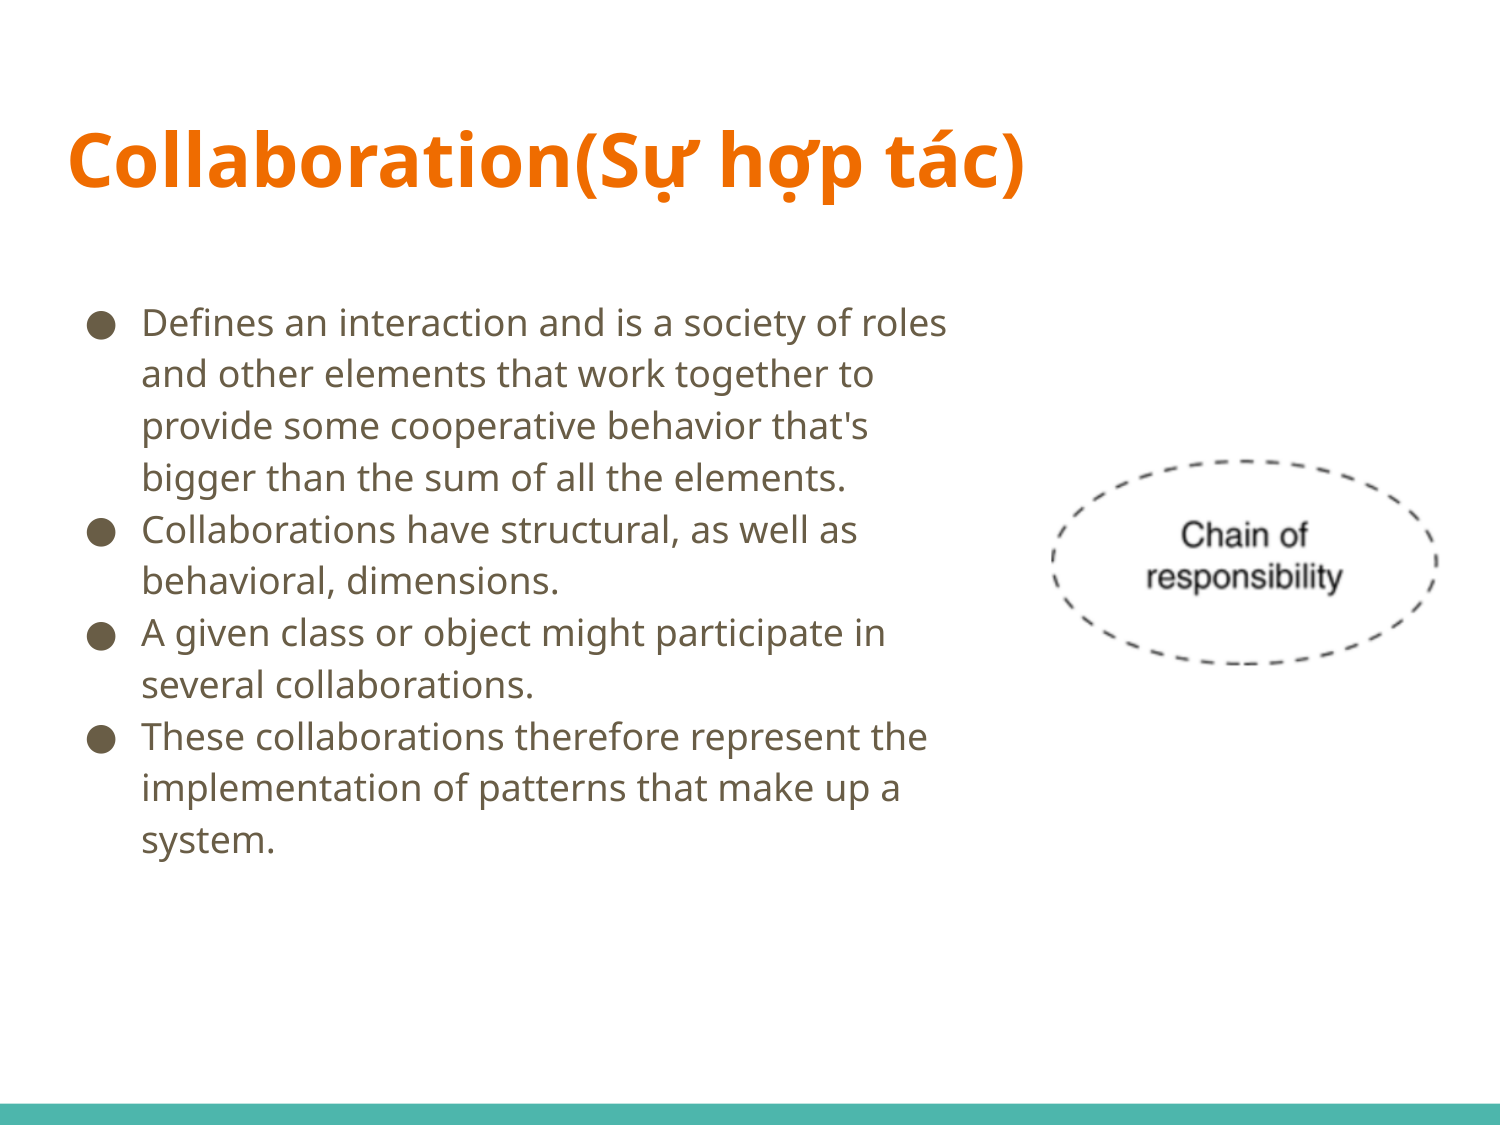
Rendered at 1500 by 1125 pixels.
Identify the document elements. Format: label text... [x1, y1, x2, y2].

list Defines an interaction and is a society of roles and other elements that work together to provide some cooperative behavior that's bigger than the sum of all the elements. Collaborations have structural, as well as behavioral, dimensions. A given class or object might participate in several collaborations. These collaborations therefore represent the implementation of patterns that make up a system. [51, 276, 983, 945]
picture [1037, 454, 1458, 671]
title Collaboration(Sự hợp tác) [51, 97, 1449, 252]
